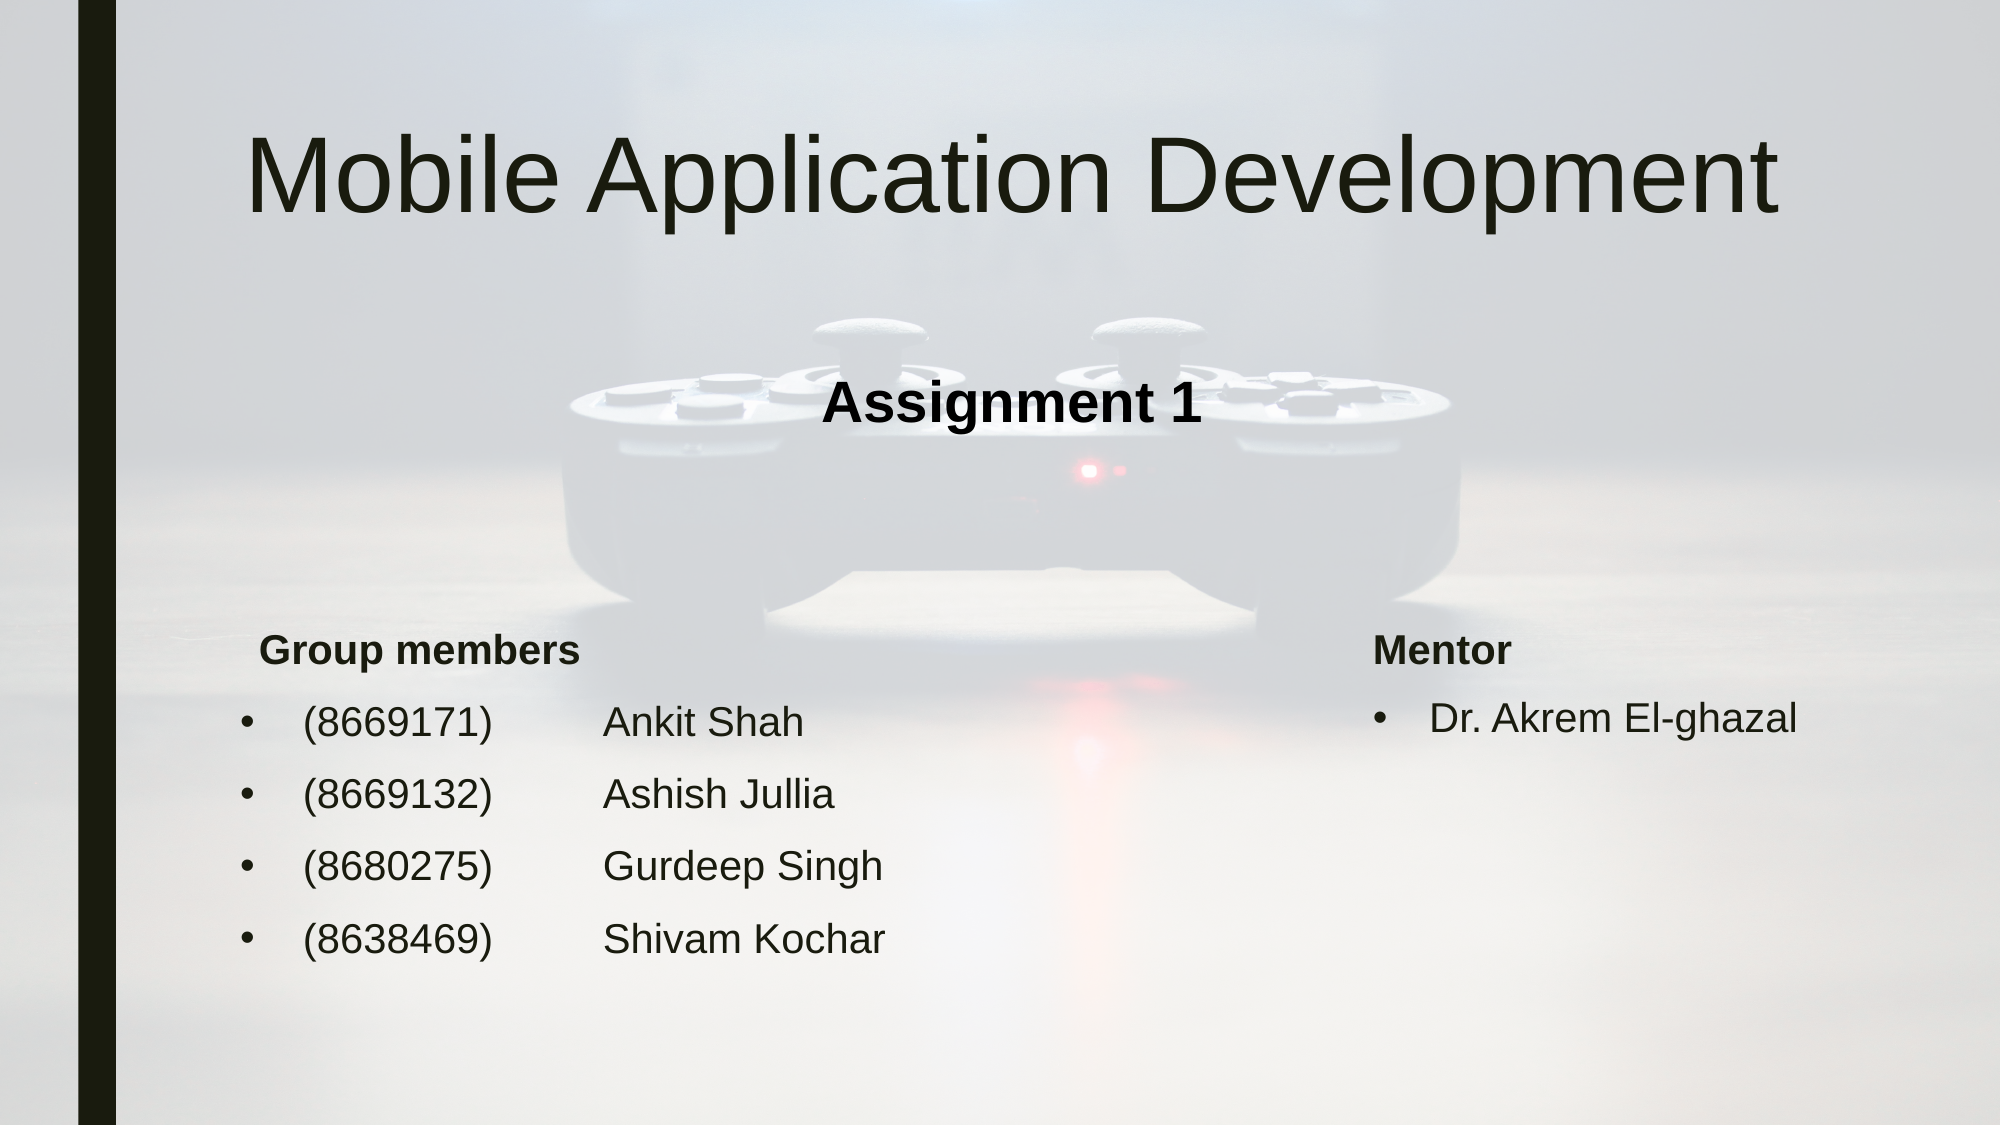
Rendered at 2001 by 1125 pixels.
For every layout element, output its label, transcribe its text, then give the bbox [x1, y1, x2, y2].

text_box Mentor Dr. Akrem El-ghazal [1339, 619, 1834, 1013]
text_box Assignment 1 [389, 356, 1636, 441]
list Group members (8669171) Ankit Shah (8669132) Ashish Jullia (8680275) Gurdeep Singh (8638469) Shivam Kochar [225, 619, 967, 1013]
title Mobile Application Development [225, 112, 1800, 357]
